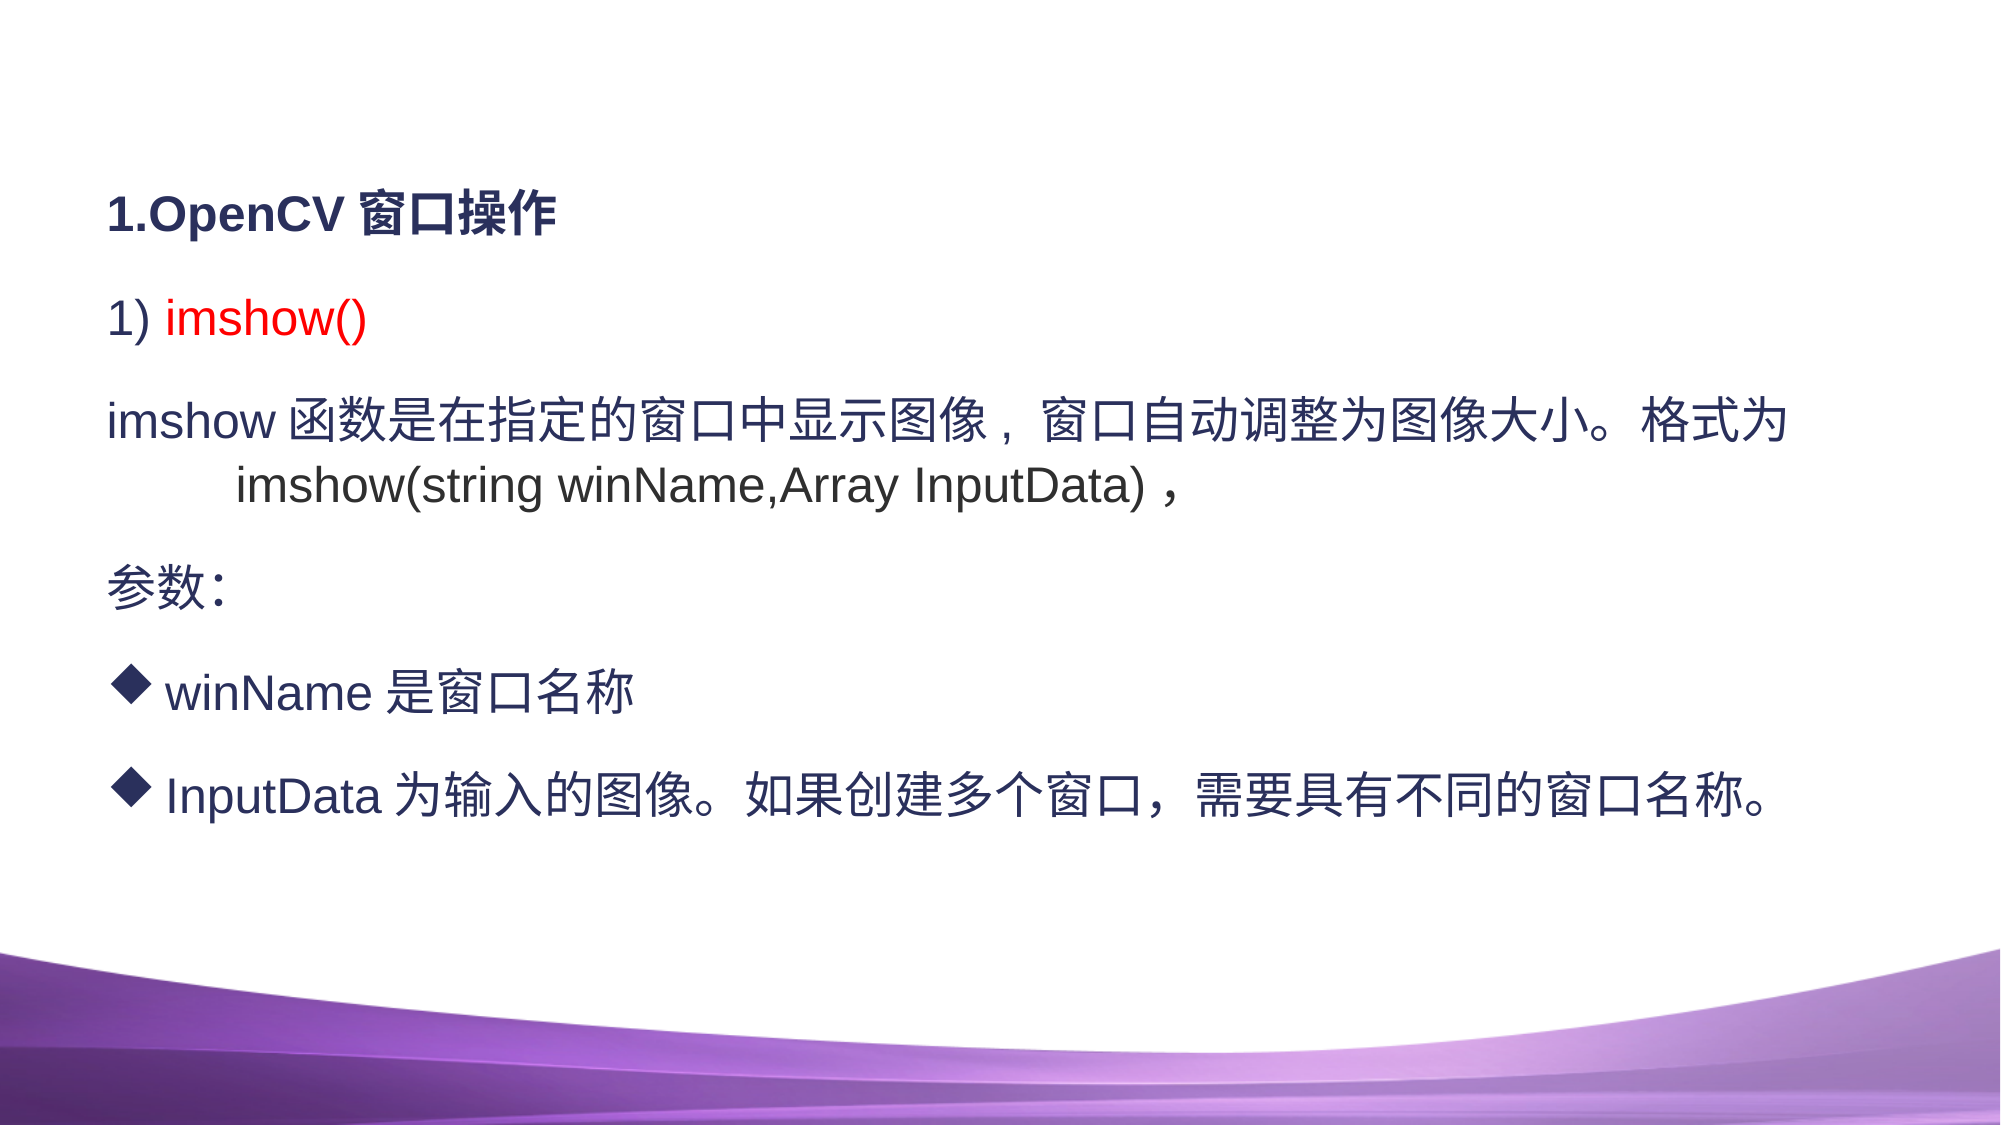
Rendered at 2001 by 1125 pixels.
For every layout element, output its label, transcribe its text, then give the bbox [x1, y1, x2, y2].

picture [0, 943, 2001, 1125]
list 1.OpenCV窗口操作 1) imshow() imshow函数是在指定的窗口中显示图像, 窗口自动调整为图像大小。格式为 imshow(string winName,Array InputData)， 参数： winName是窗口名称 InputData为输入的图像。如果创建多个窗口，需要具有不同的窗口名称。 [91, 168, 1906, 1021]
